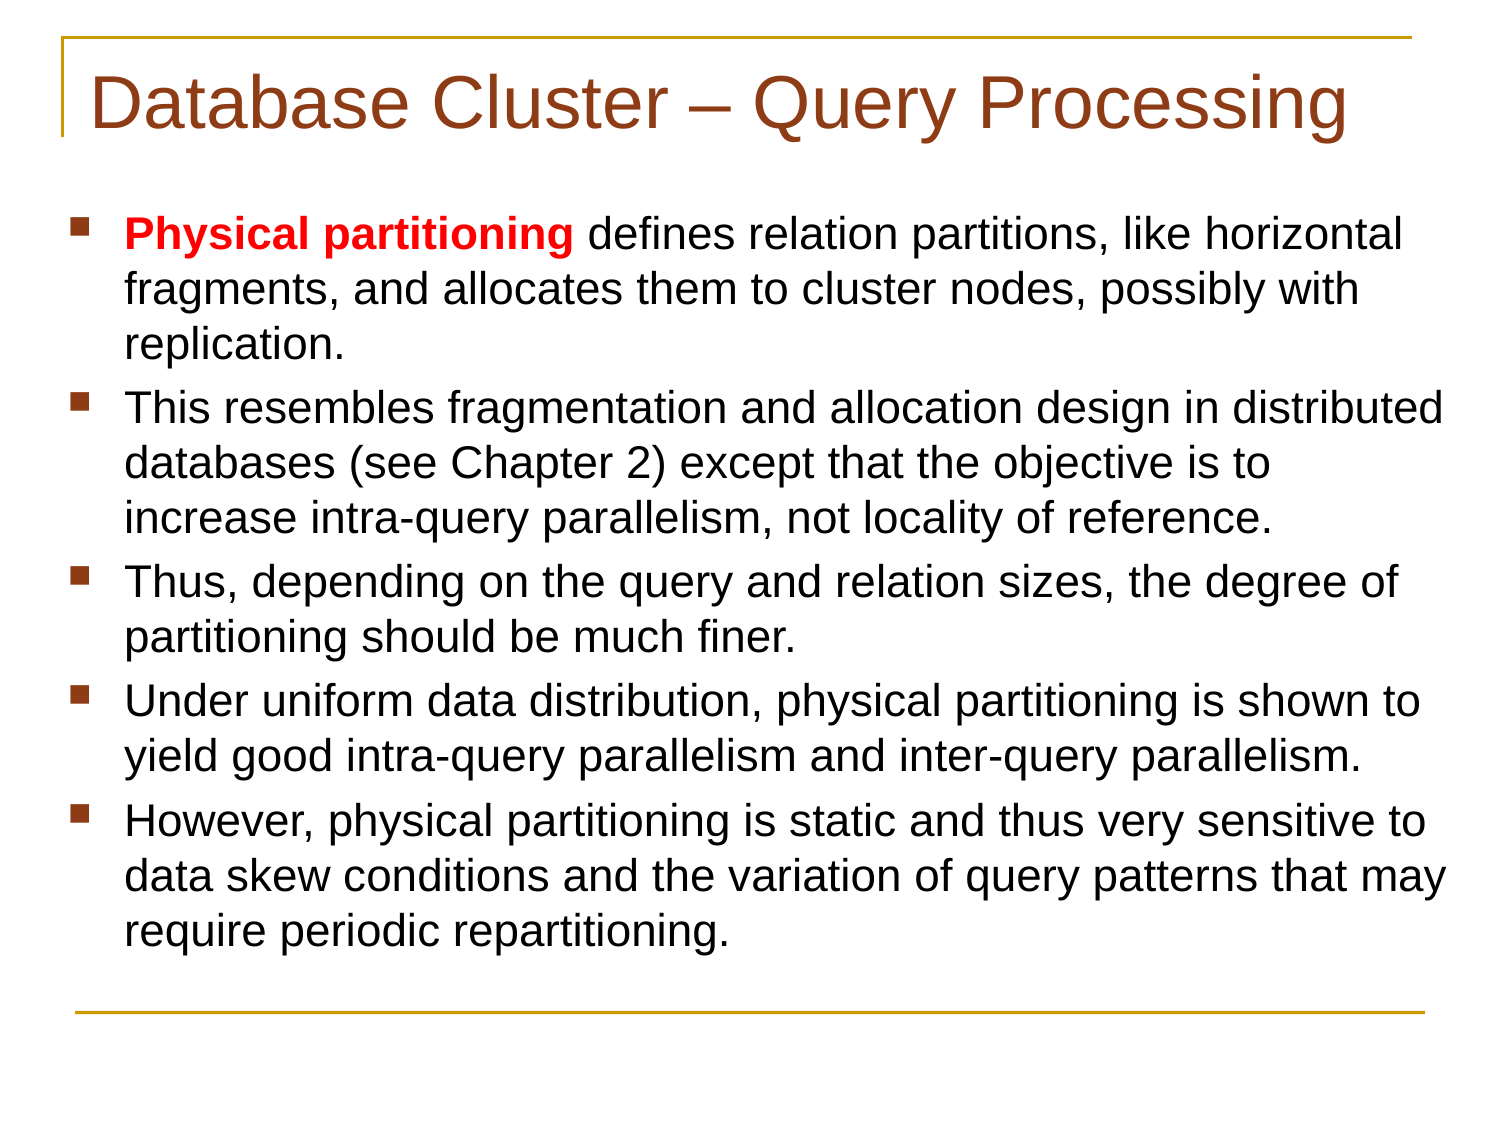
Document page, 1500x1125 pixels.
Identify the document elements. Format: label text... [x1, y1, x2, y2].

title Database Cluster – Query Processing [74, 45, 1426, 196]
list Physical partitioning defines relation partitions, like horizontal fragments, and allocates them to cluster nodes, possibly with replication. This resembles fragmentation and allocation design in distributed databases (see Chapter 2) except that the objective is to increase intra-query parallelism, not locality of reference. Thus, depending on the query and relation sizes, the degree of partitioning should be much finer. Under uniform data distribution, physical partitioning is shown to yield good intra-query parallelism and inter-query parallelism. However, physical partitioning is static and thus very sensitive to data skew conditions and the variation of query patterns that may require periodic repartitioning. [52, 196, 1472, 1069]
